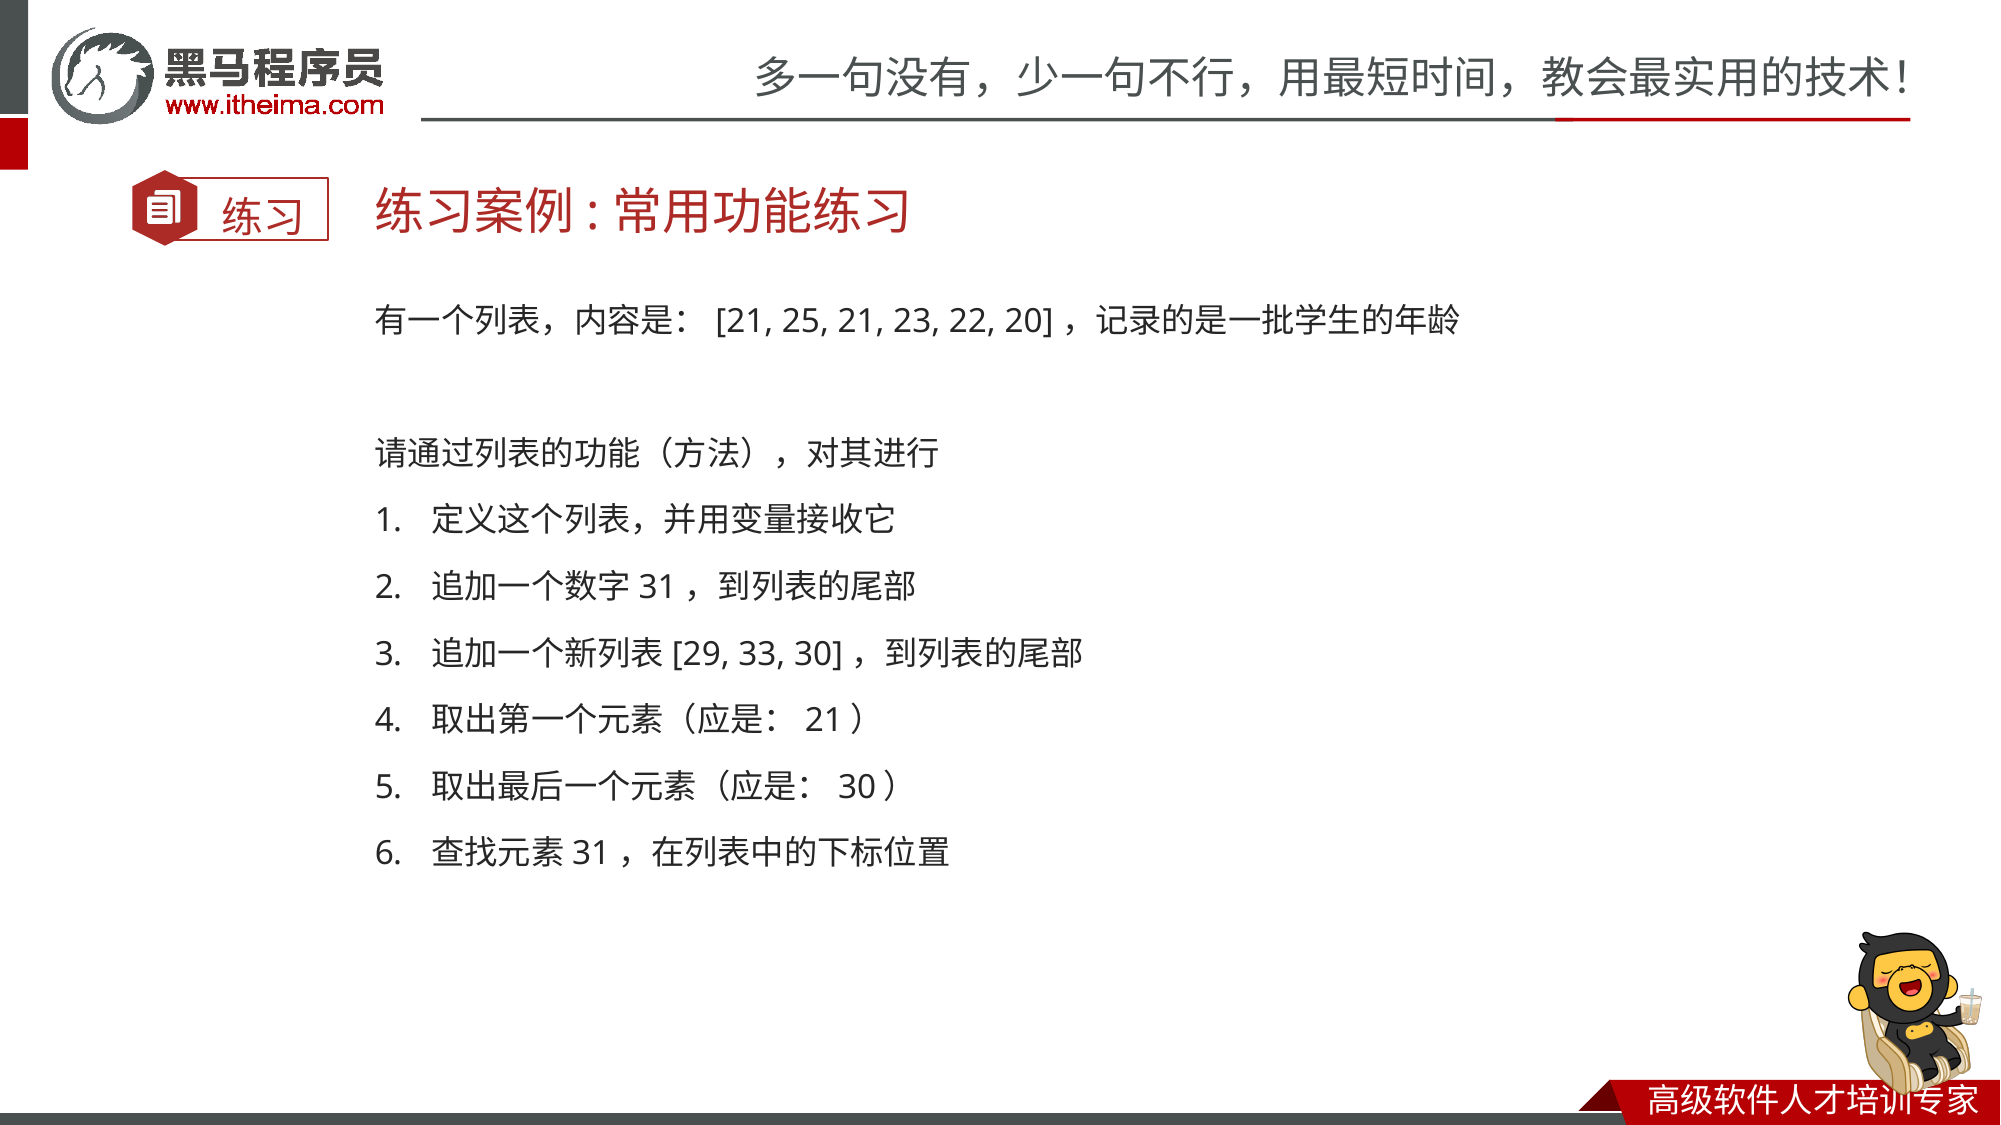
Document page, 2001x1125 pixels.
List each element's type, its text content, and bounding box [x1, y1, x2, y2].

picture [1827, 926, 2000, 1100]
picture [147, 190, 181, 224]
picture [50, 26, 384, 125]
list 练习案例:常用功能练习 [360, 166, 1872, 252]
list 有一个列表，内容是：[21, 25, 21, 23, 22, 20]，记录的是一批学生的年龄 请通过列表的功能（方法），对其进行 定义这个列表，并用变量接收它 追加一个数字31，到列表的尾部 追加一个新列表[29, 33, 30]，到列表的尾部 取出第一个元素（应是：21） 取出最后一个元素（应是：30） 查找元素31，在列表中的下标位置 [360, 271, 1872, 964]
